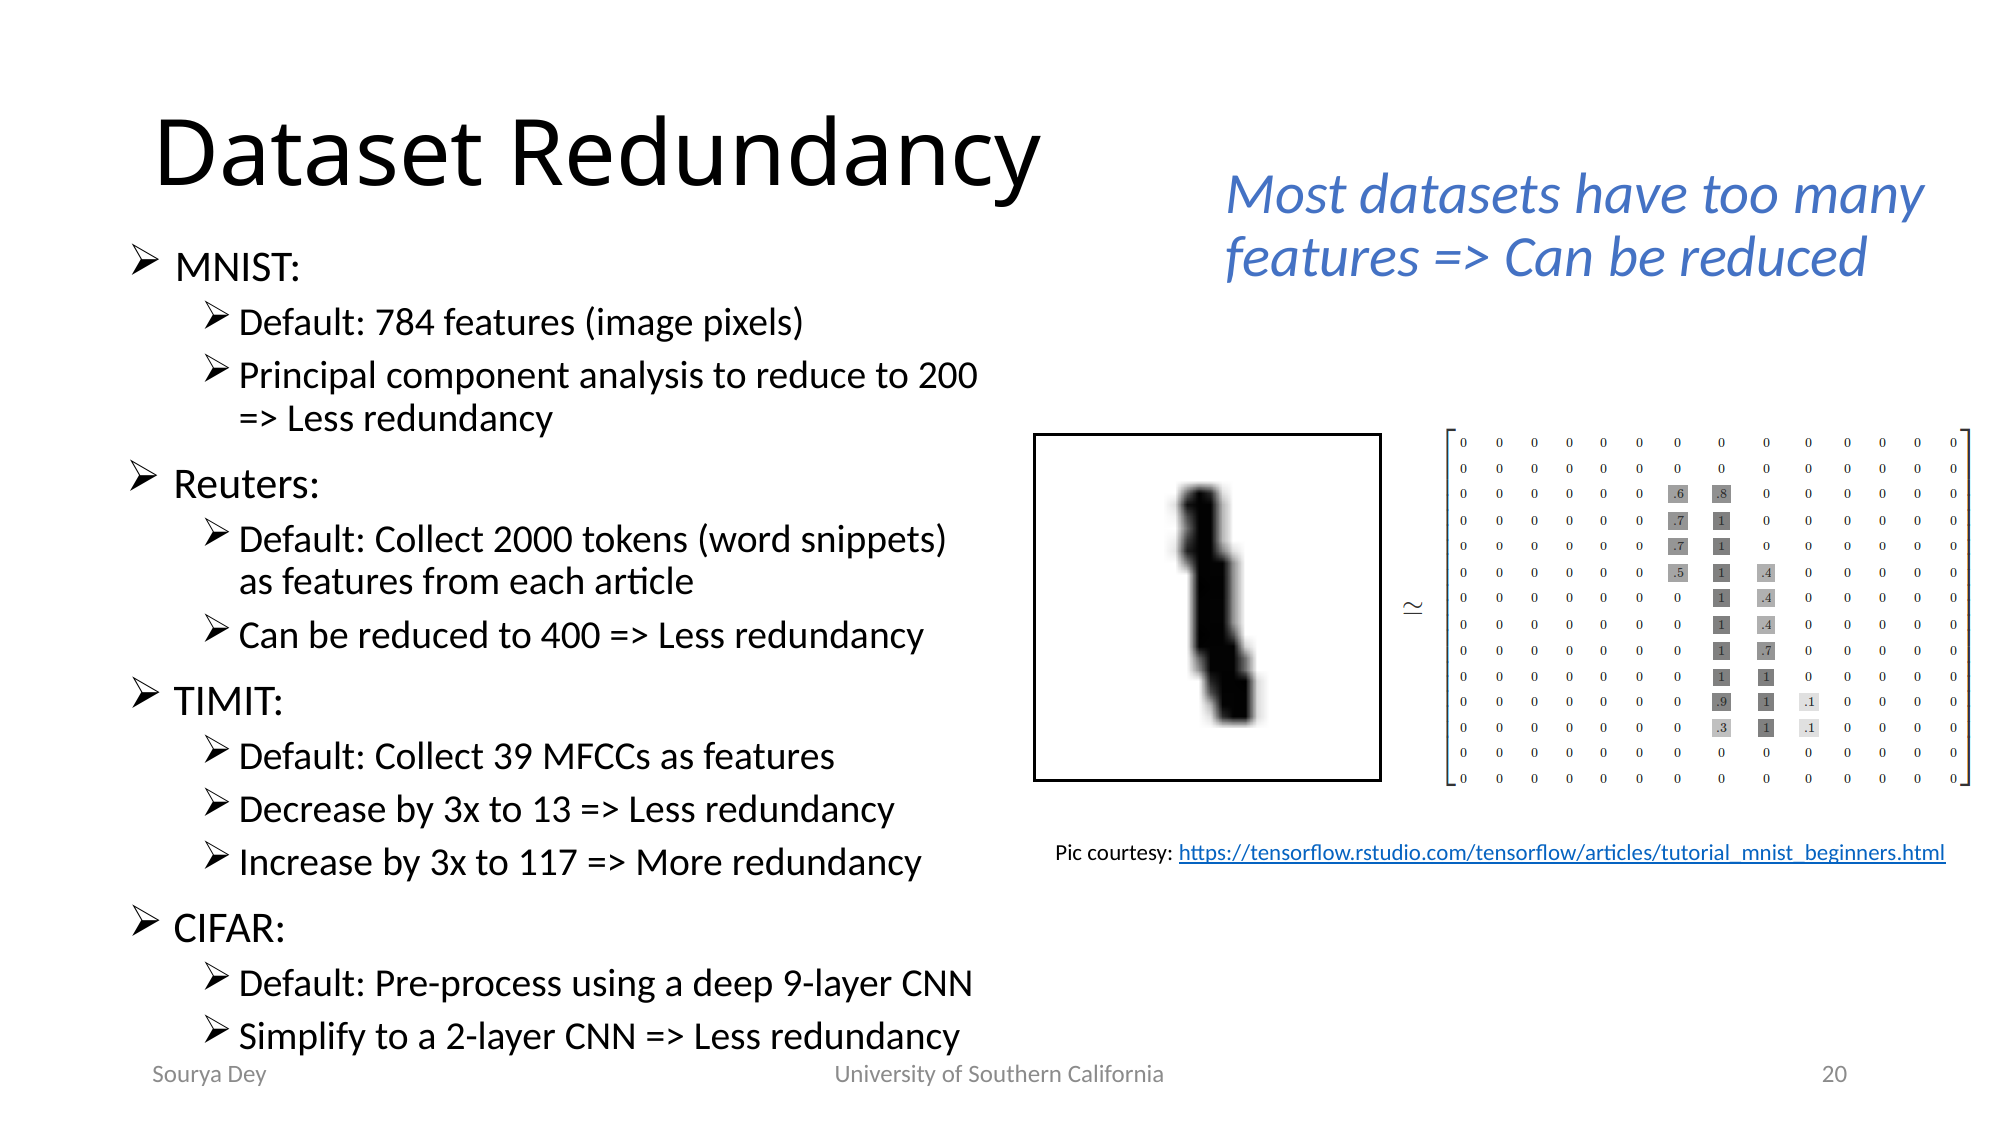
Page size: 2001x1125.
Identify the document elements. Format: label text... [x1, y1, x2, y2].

slide_number 20 [1412, 1042, 1863, 1103]
text_box Pic courtesy: https://tensorflow.rstudio.com/tensorflow/articles/tutorial_mnist_beginners.html [1040, 830, 1962, 873]
picture [1014, 416, 1988, 800]
list MNIST: Default: 784 features (image pixels) Principal component analysis to reduce to 200 => Less redundancy Reuters: Default: Collect 2000 tokens (word snippets) as features from each article Can be reduced to 400 => Less redundancy TIMIT: Default: Collect 39 MFCCs as features Decrease by 3x to 13 => Less redundancy Increase by 3x to 117 => More redundancy CIFAR: Default: Pre-process using a deep 9-layer CNN Simplify to a 2-layer CNN => Less redundancy [111, 236, 997, 1085]
slide_number Sourya Dey [137, 1042, 588, 1103]
footer University of Southern California [662, 1042, 1338, 1103]
text_box Most datasets have too many features => Can be reduced [1210, 155, 1949, 297]
title Dataset Redundancy [137, 46, 1863, 265]
